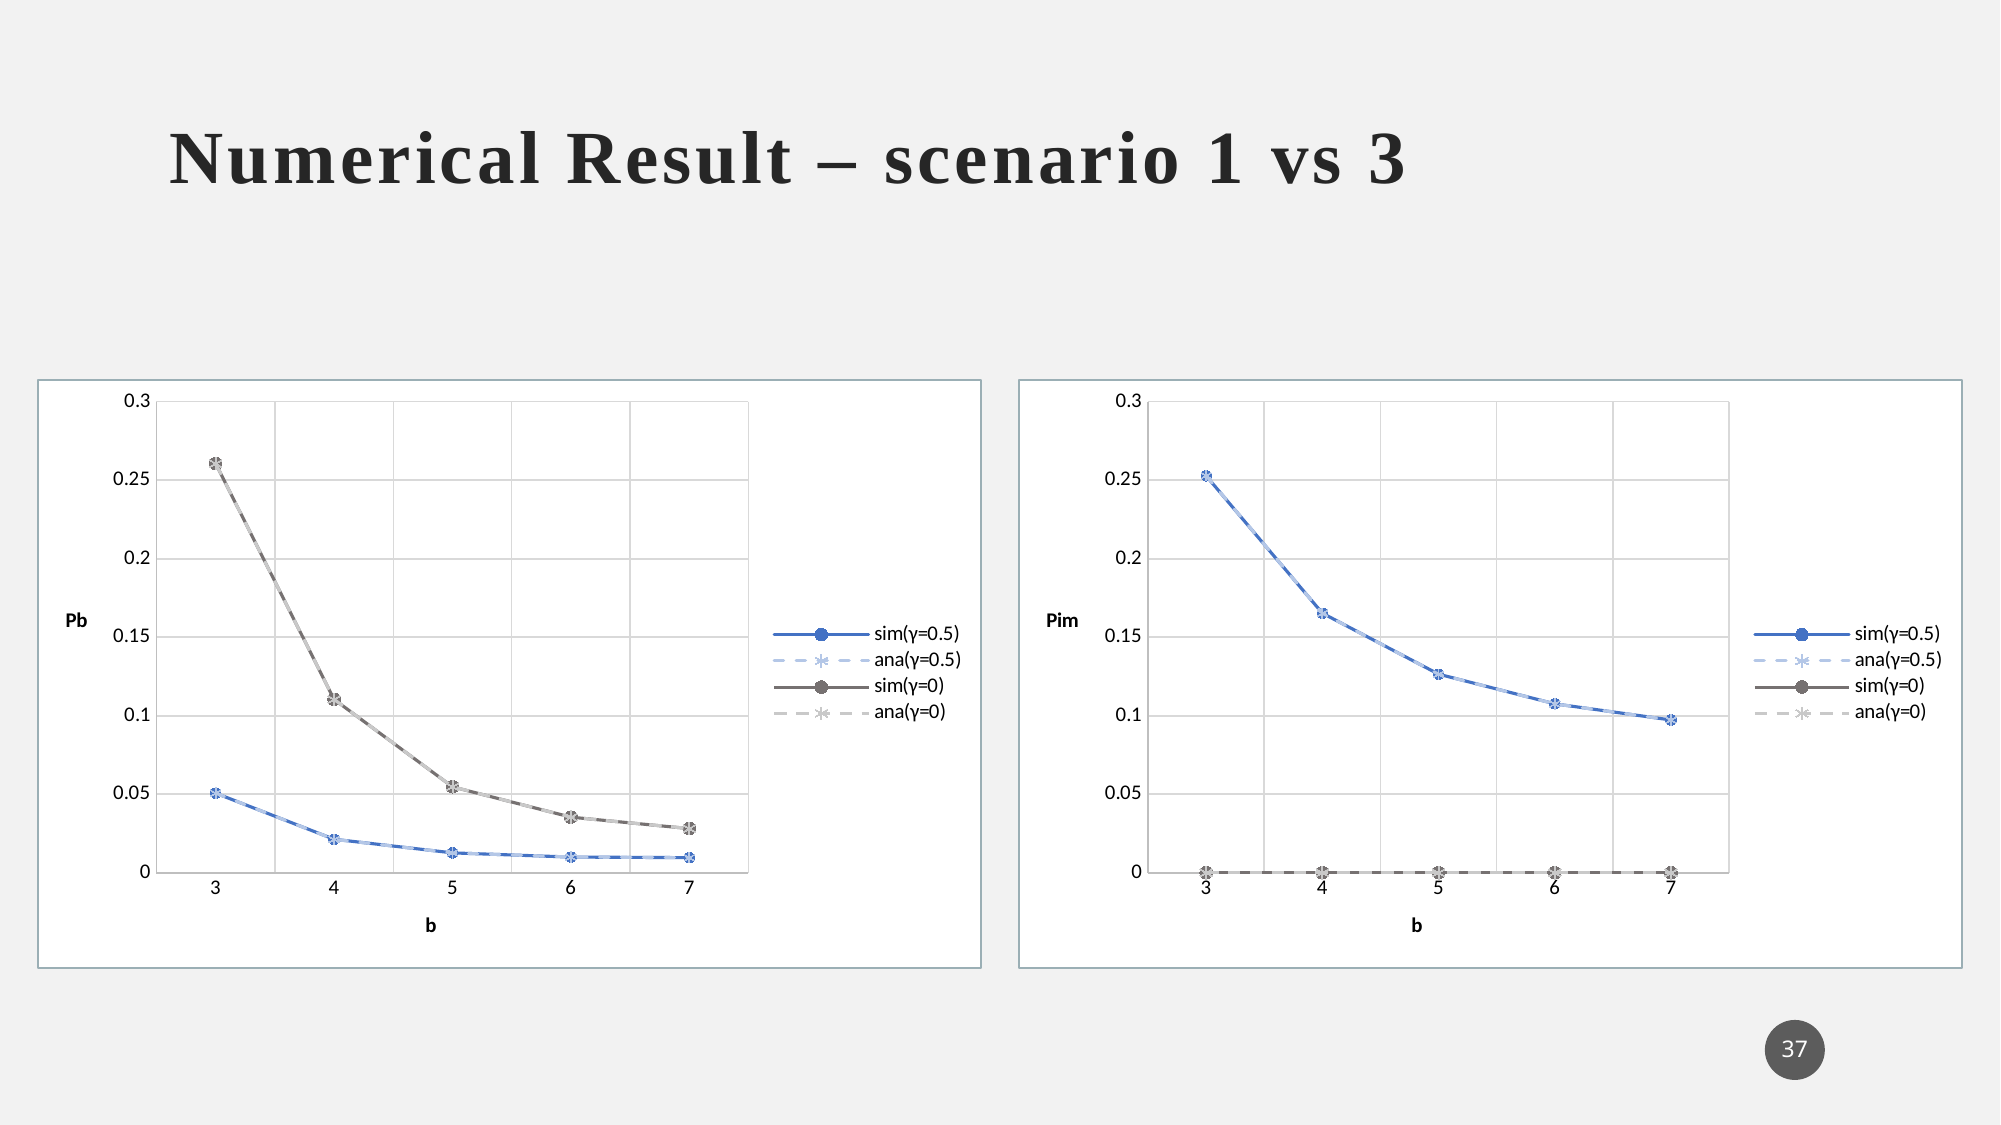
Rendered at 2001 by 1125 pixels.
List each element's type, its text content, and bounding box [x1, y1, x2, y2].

chart [37, 378, 983, 970]
slide_number 37 [1764, 1019, 1825, 1080]
chart [1017, 378, 1963, 970]
title Numerical Result – scenario 1 vs 3 [137, 60, 1479, 260]
